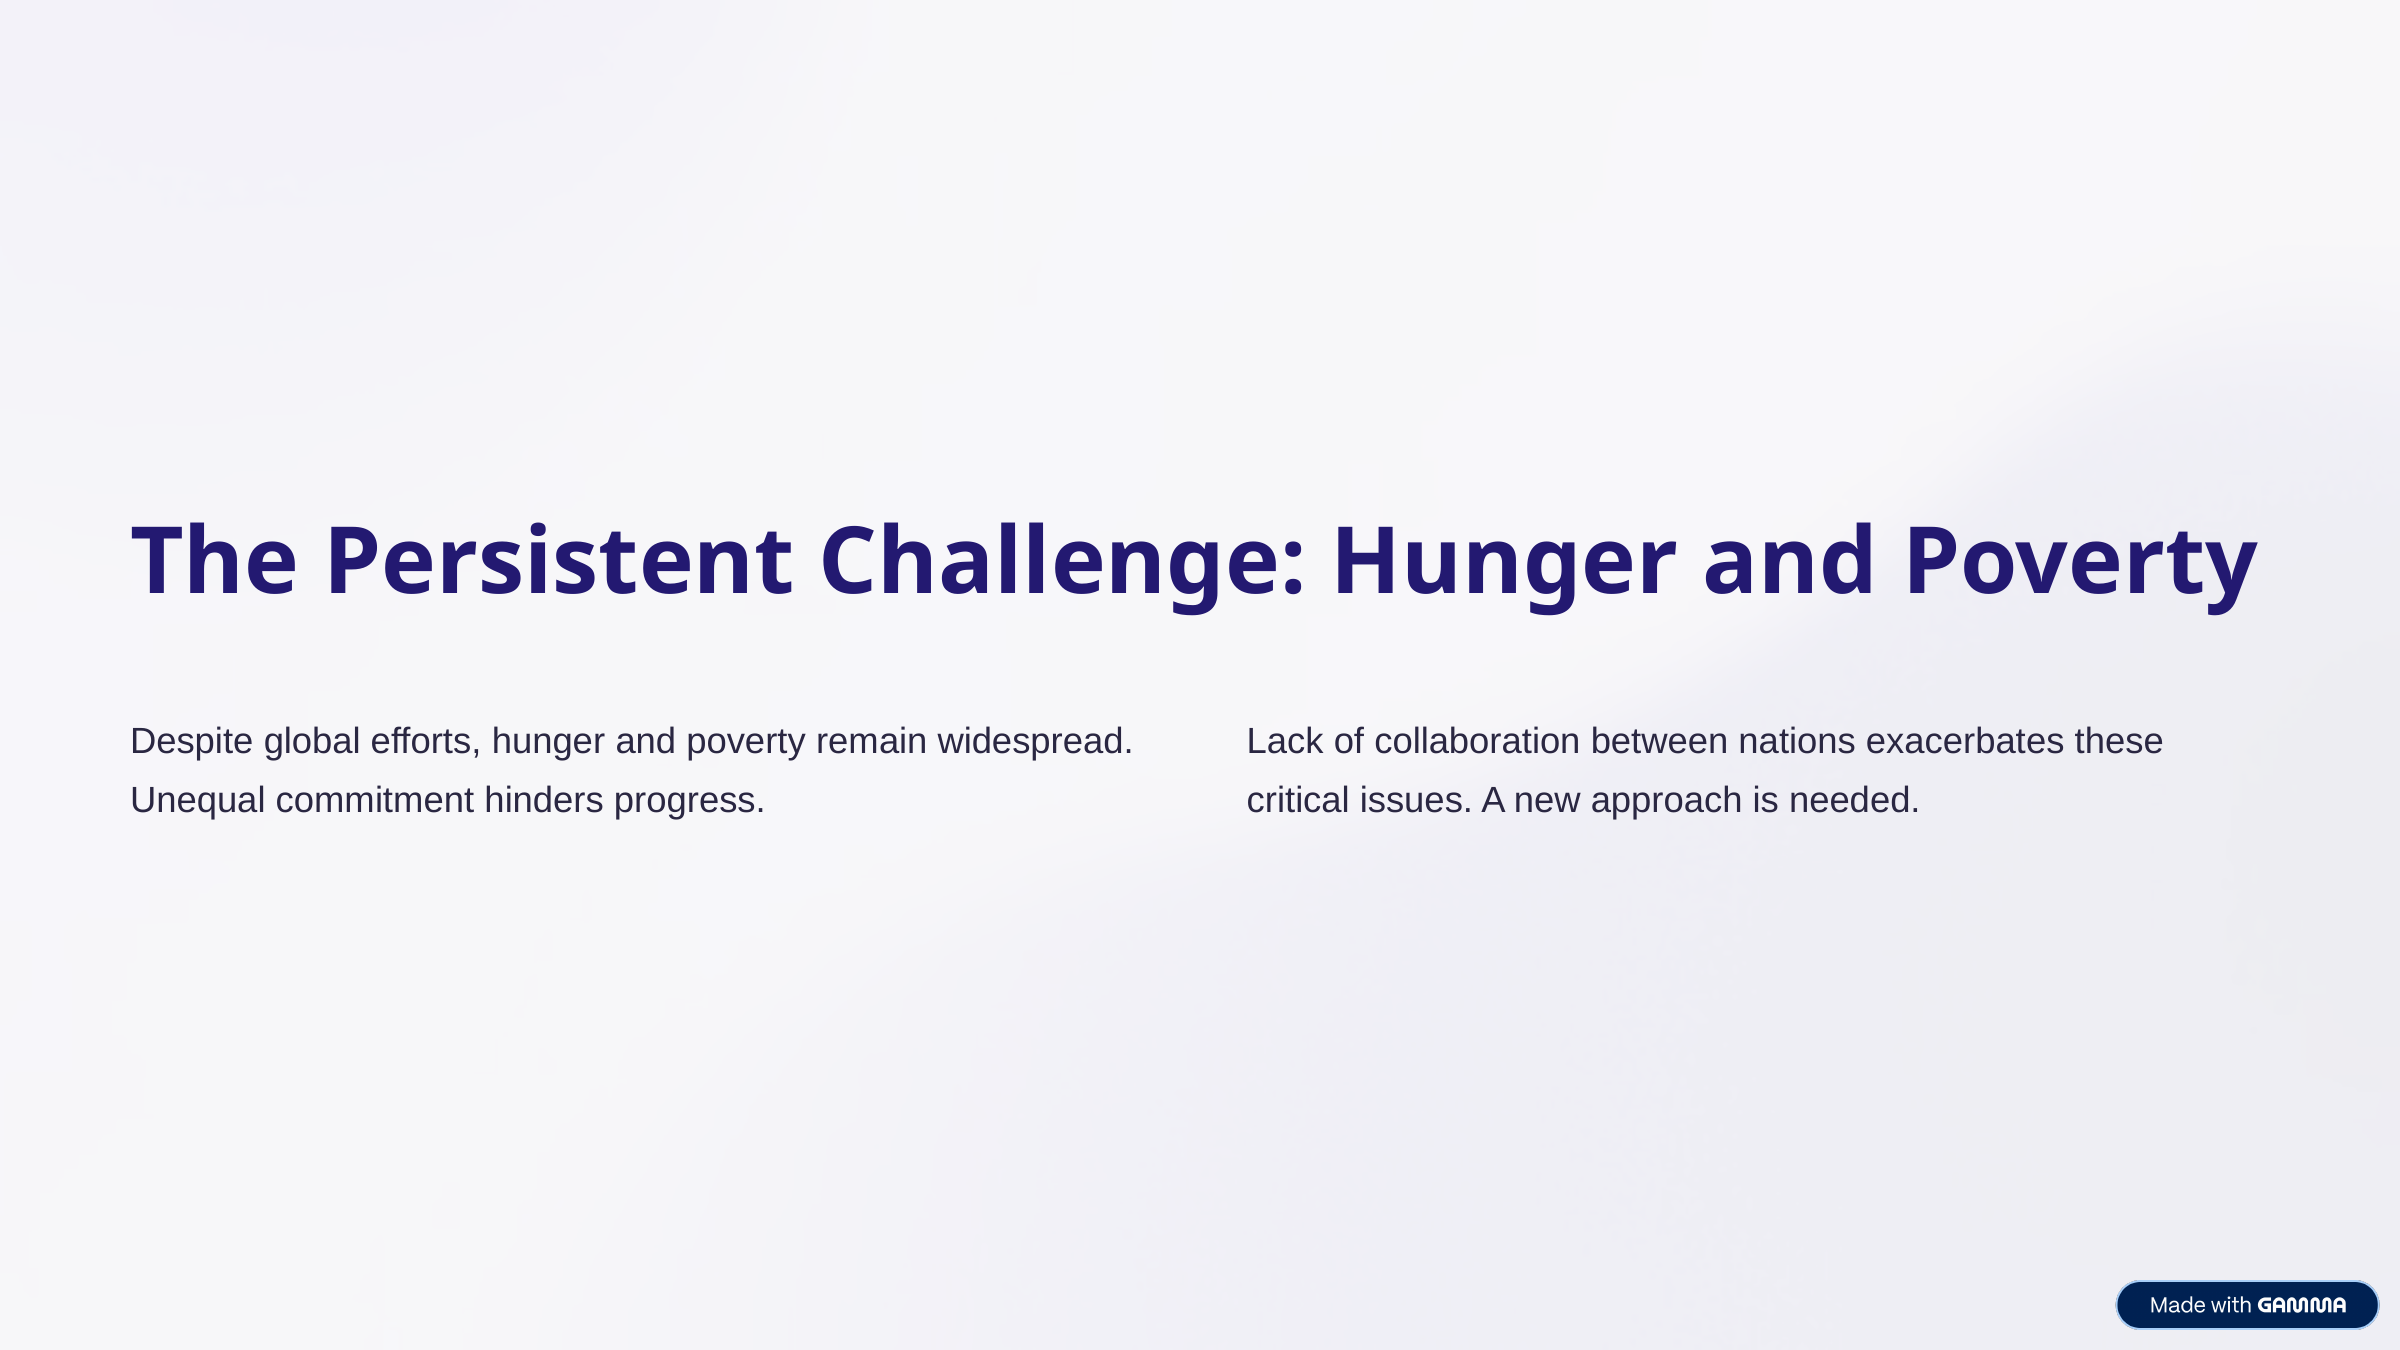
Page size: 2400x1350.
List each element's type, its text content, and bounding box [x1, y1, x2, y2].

text_box The Persistent Challenge: Hunger and Poverty [130, 495, 2123, 613]
picture [2106, 1271, 2389, 1339]
text_box Despite global efforts, hunger and poverty remain widespread. Unequal commitment hinders progress. [130, 701, 1155, 821]
text_box Lack of collaboration between nations exacerbates these critical issues. A new approach is needed. [1246, 701, 2271, 821]
